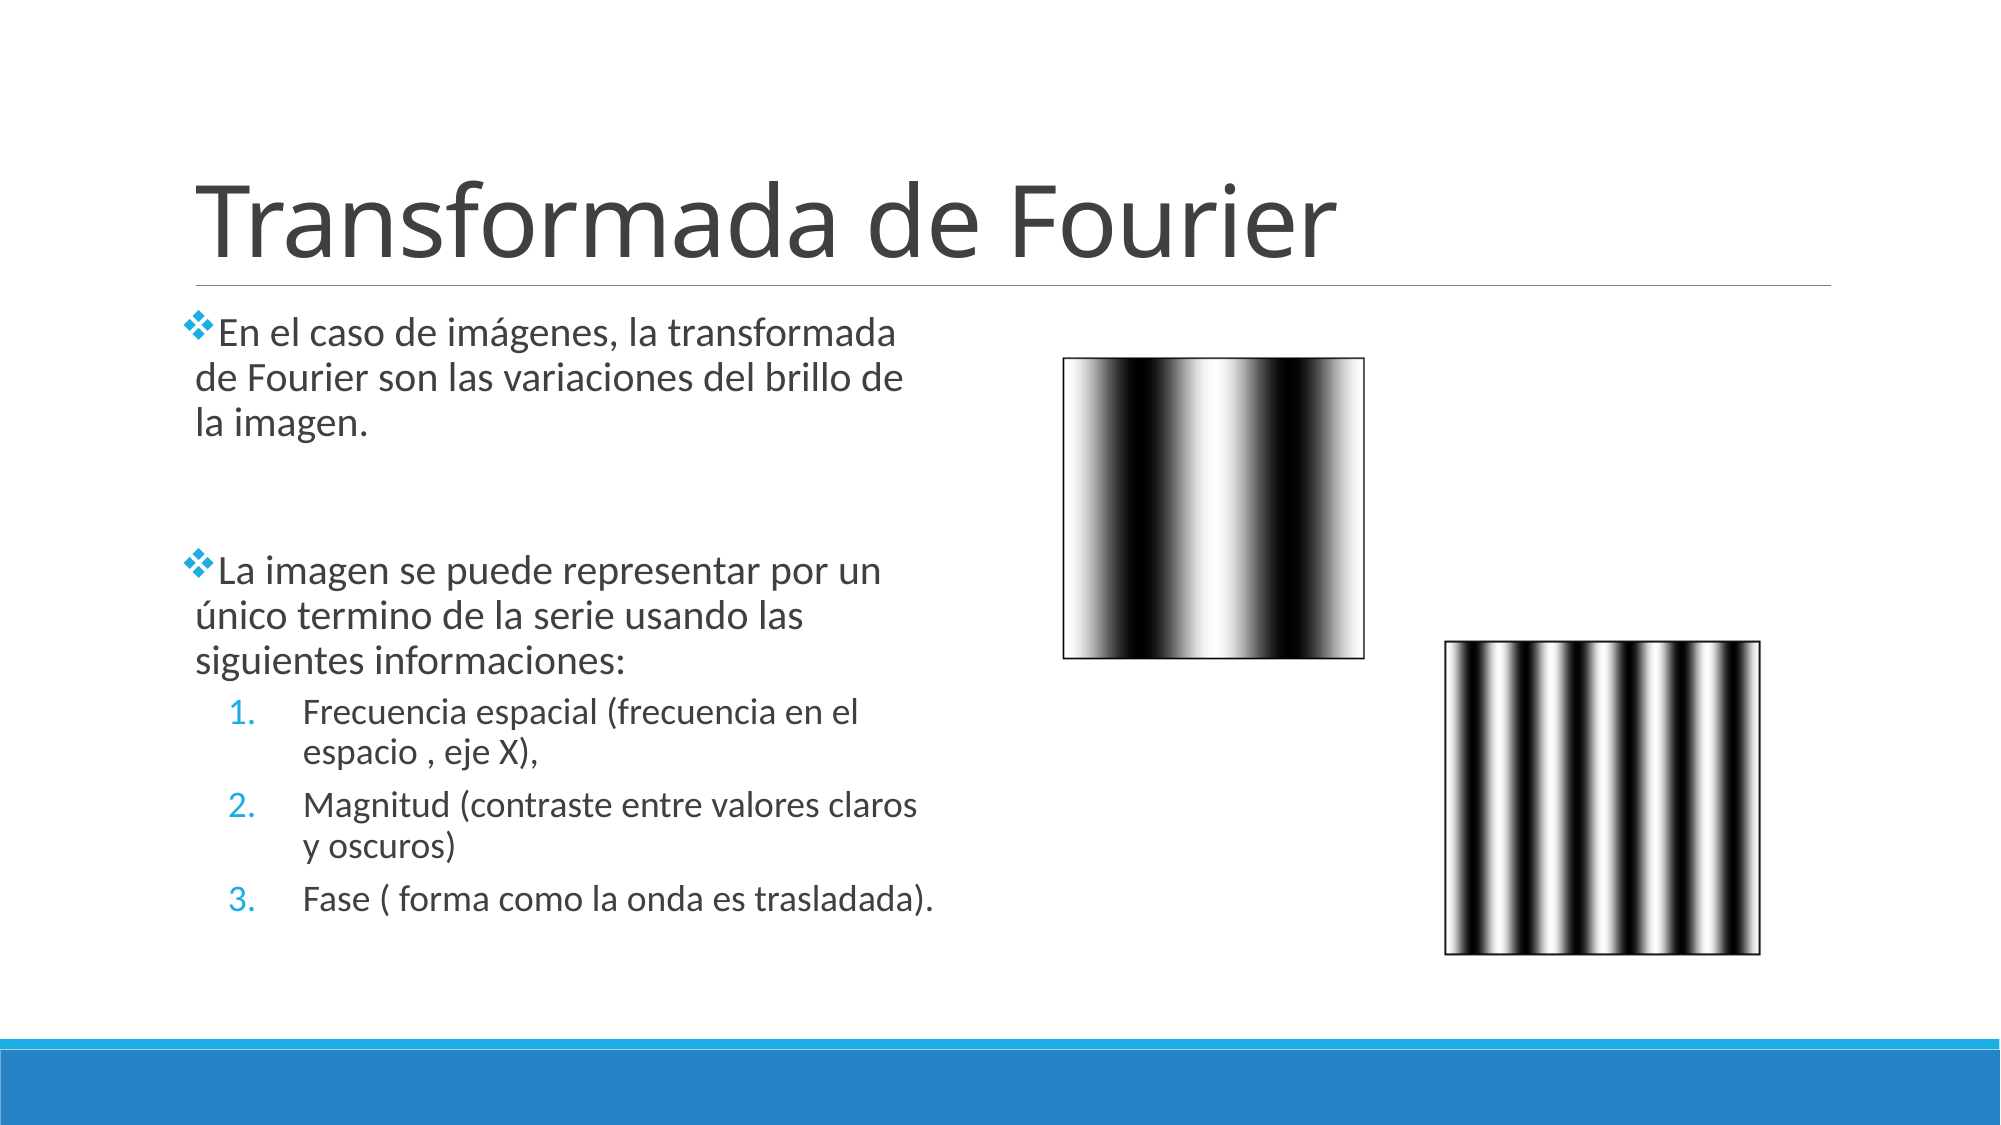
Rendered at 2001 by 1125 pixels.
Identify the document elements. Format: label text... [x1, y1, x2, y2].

picture [1432, 632, 1773, 964]
picture [1052, 351, 1372, 668]
title Transformada de Fourier [180, 47, 1830, 285]
list En el caso de imágenes, la transformada de Fourier son las variaciones del brillo de la imagen. La imagen se puede representar por un único termino de la serie usando las siguientes informaciones: Frecuencia espacial (frecuencia en el espacio , eje X), Magnitud (contraste entre valores claros y oscuros) Fase ( forma como la onda es trasladada). [180, 302, 937, 963]
